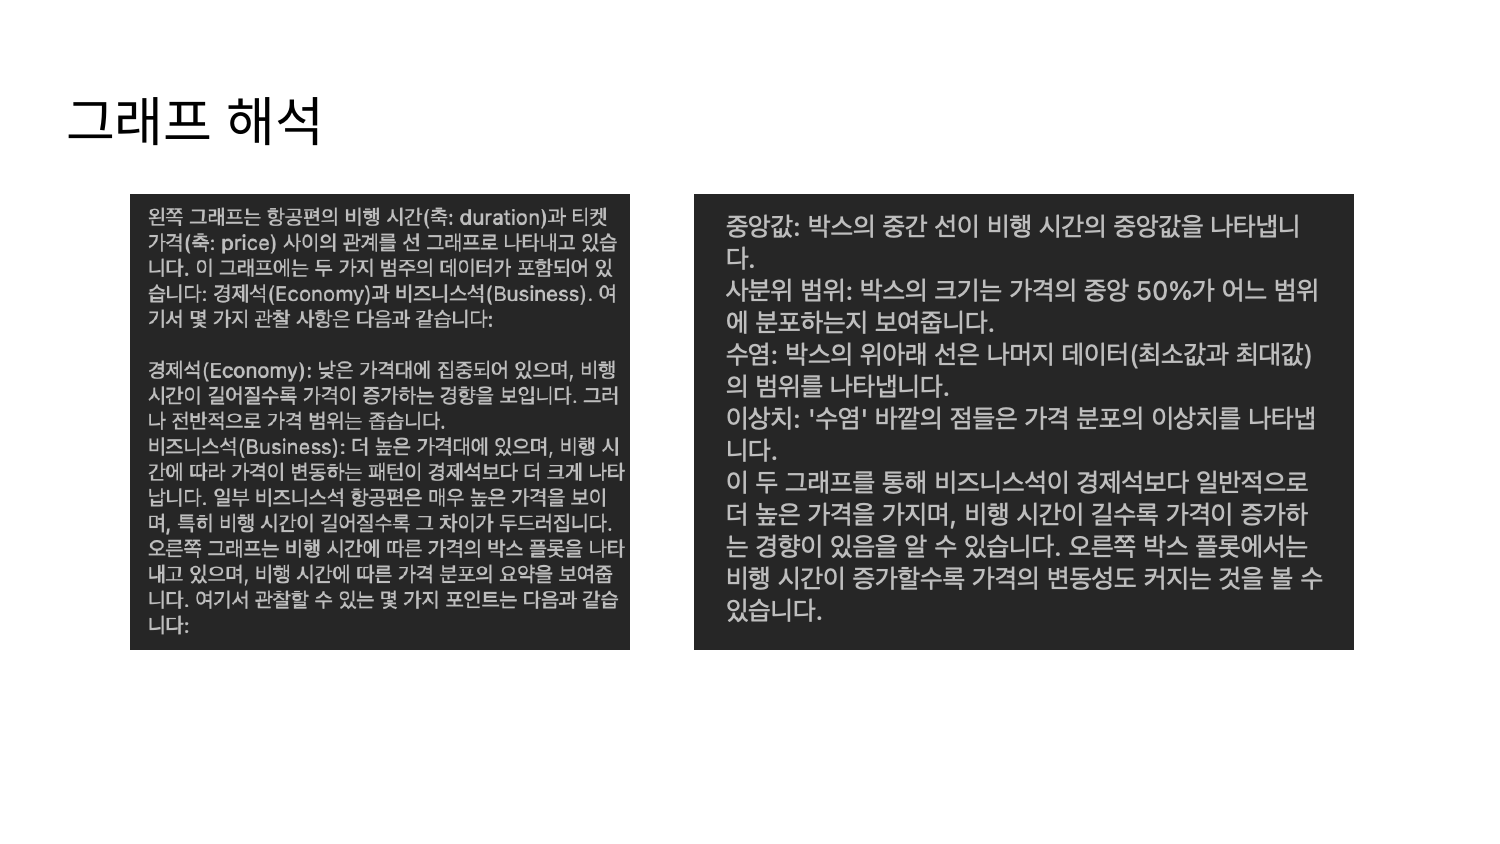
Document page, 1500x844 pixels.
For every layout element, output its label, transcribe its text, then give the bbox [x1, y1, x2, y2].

picture [130, 193, 630, 650]
title 그래프 해석 [51, 72, 1449, 167]
picture [693, 193, 1354, 650]
